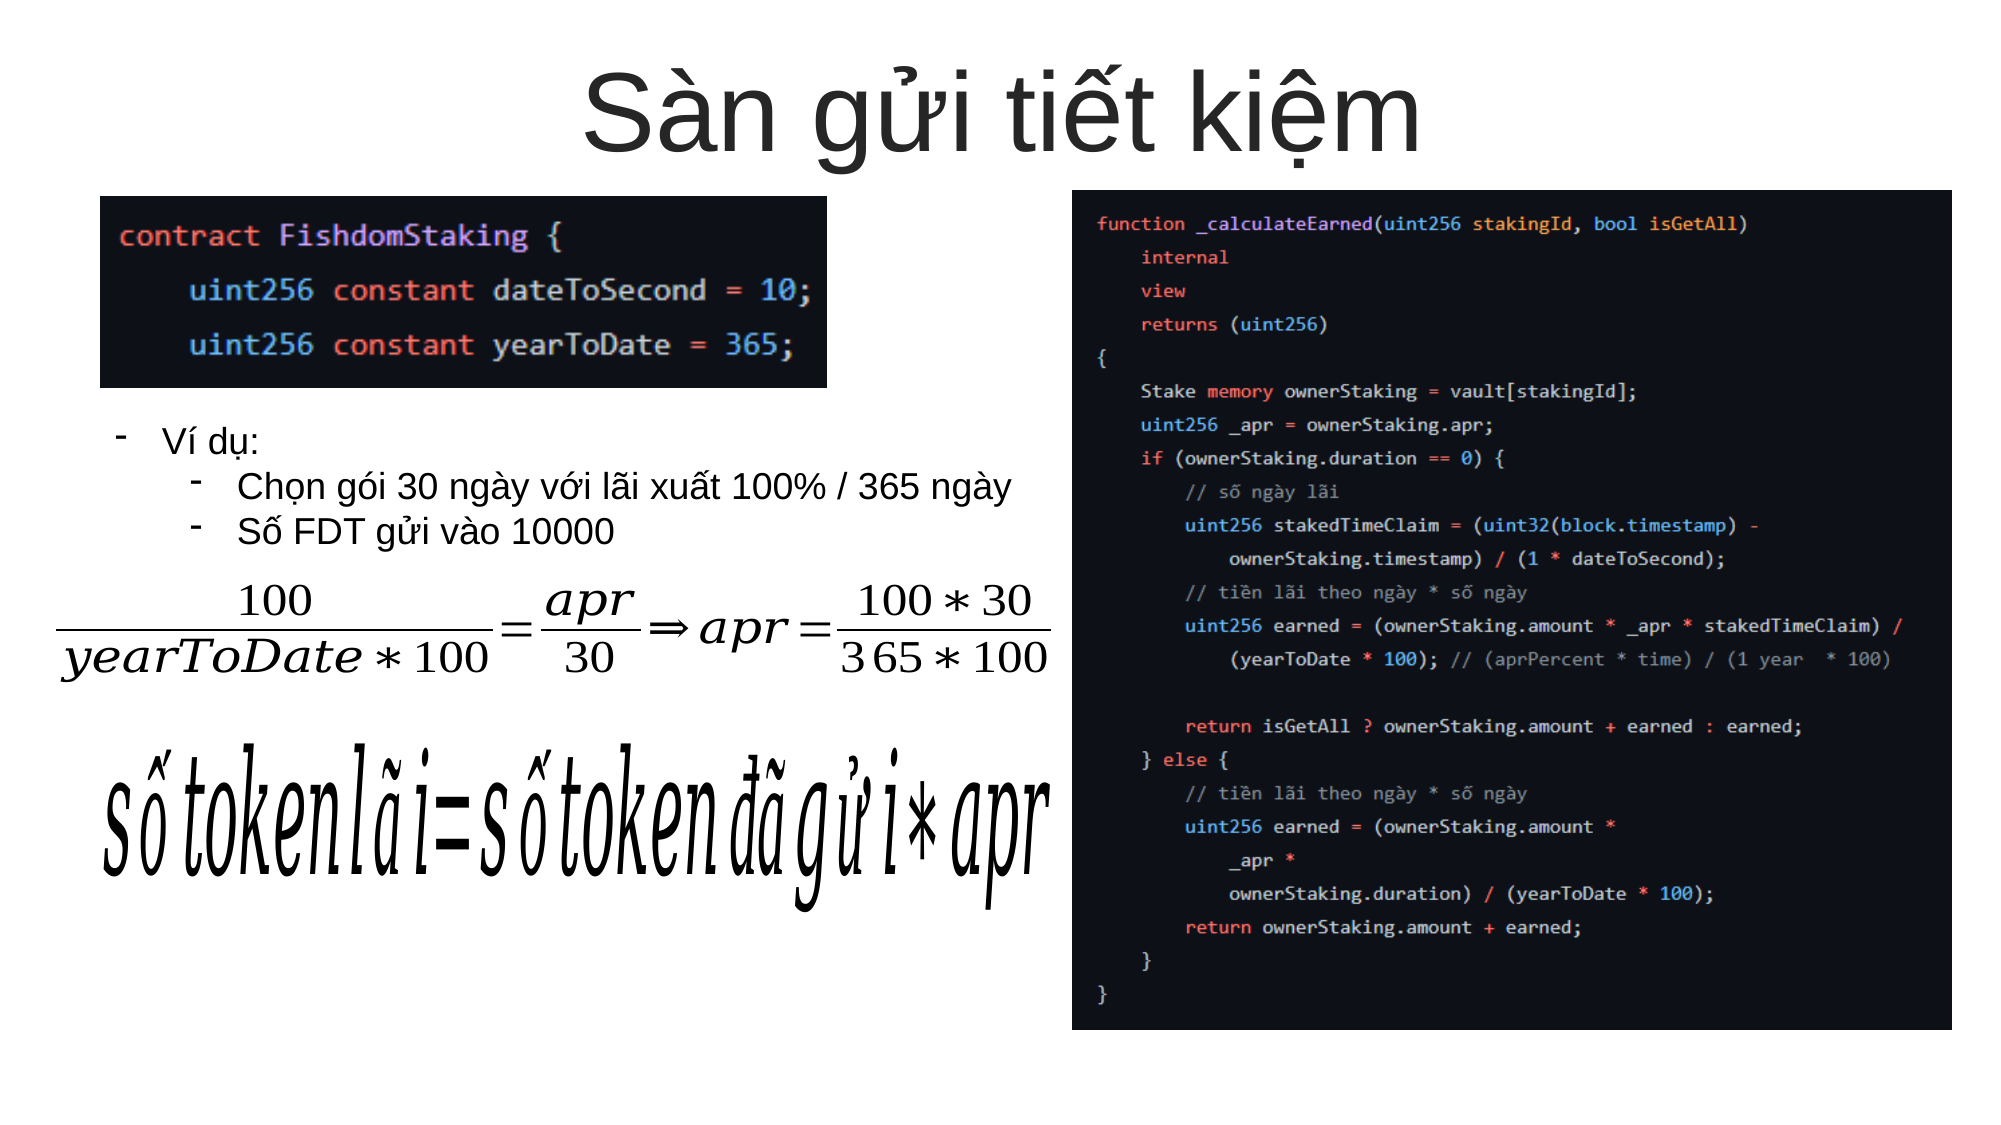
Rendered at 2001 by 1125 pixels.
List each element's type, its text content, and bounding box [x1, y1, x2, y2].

list Sàn gửi tiết kiệm [53, 55, 1952, 175]
text_box Ví dụ: Chọn gói 30 ngày với lãi xuất 100% / 365 ngày Số FDT gửi vào 10000 [100, 409, 1055, 560]
picture [1072, 190, 1952, 1030]
picture [100, 196, 827, 388]
